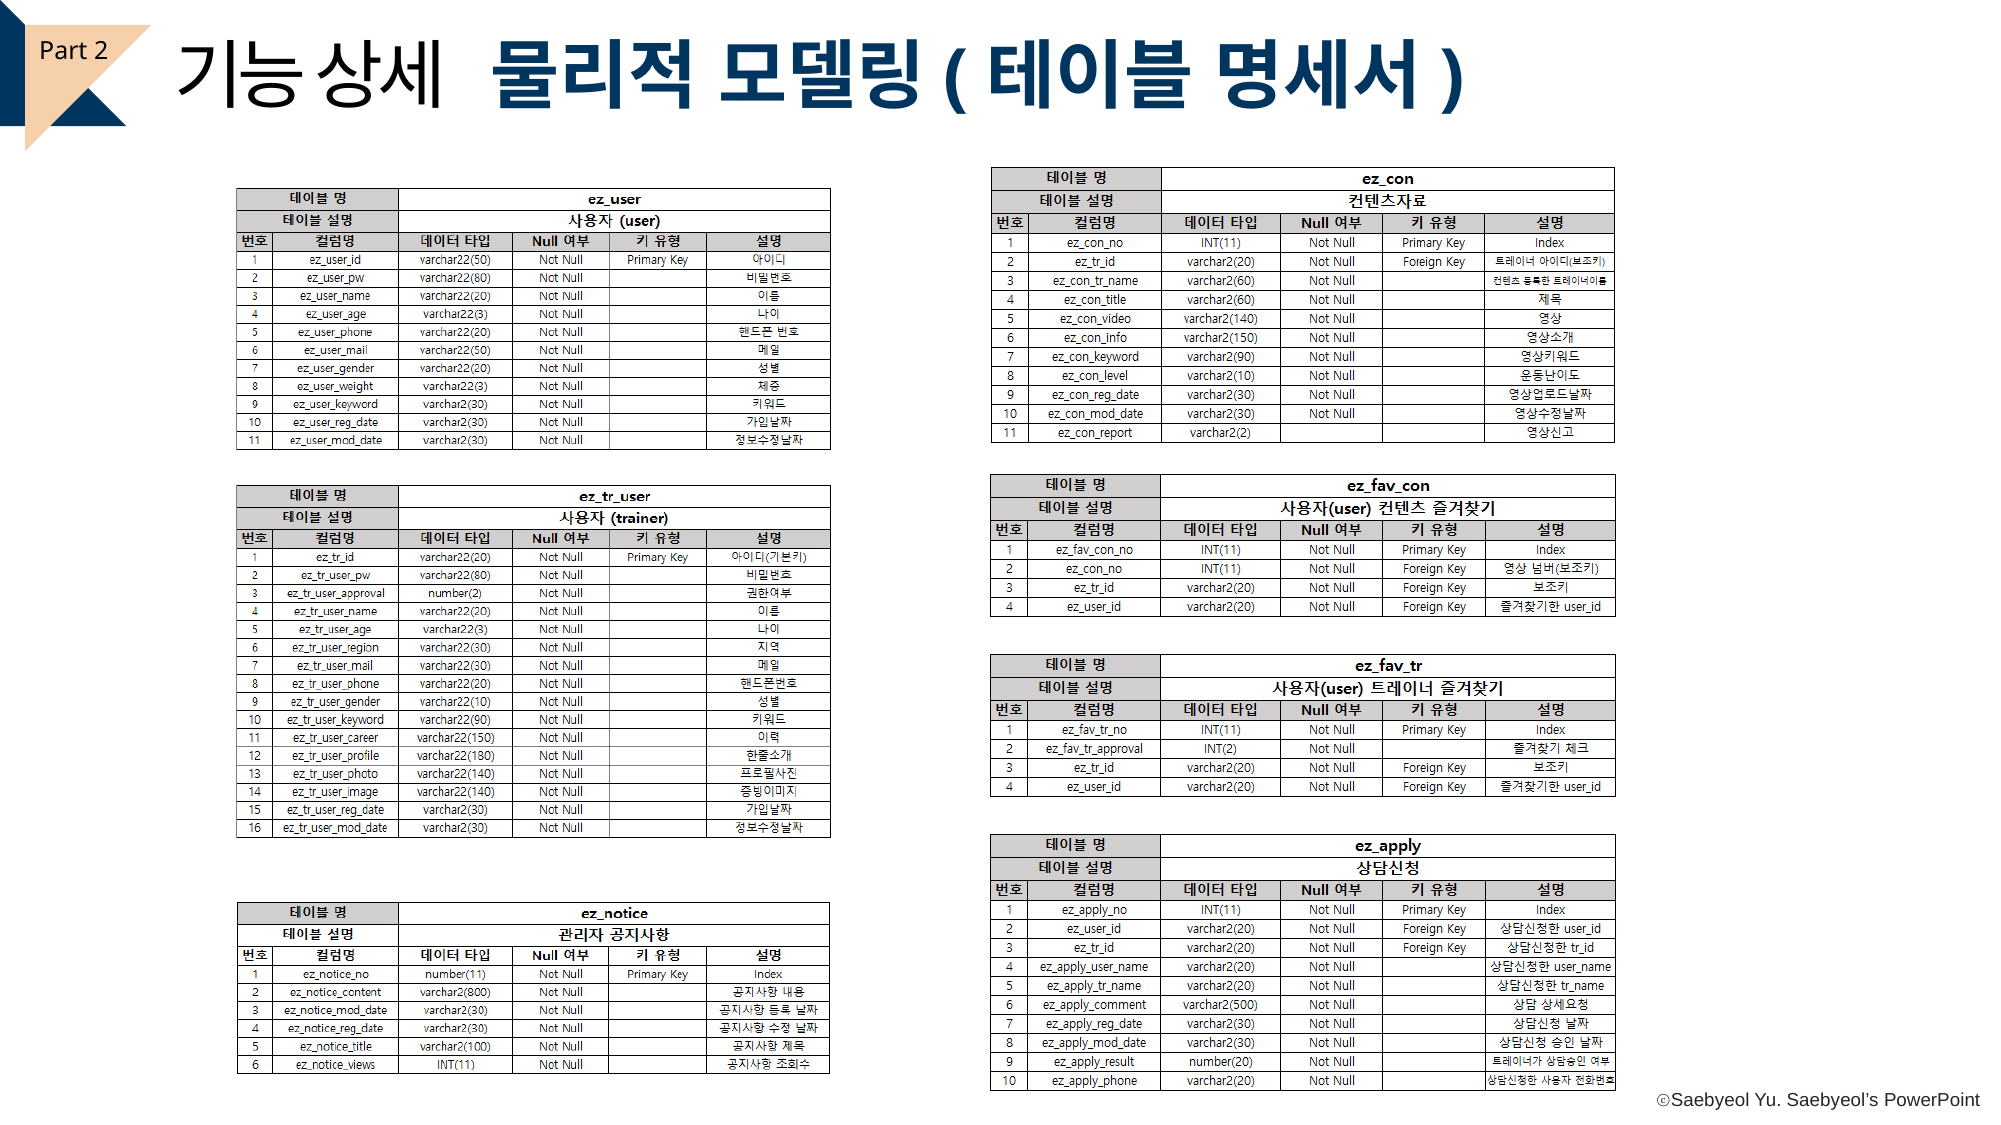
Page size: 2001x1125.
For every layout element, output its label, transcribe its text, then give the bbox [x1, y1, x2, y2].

text_box [24, 23, 154, 54]
text_box [24, 73, 105, 154]
text_box 물리적 모델링(테이블 명세서) [475, 19, 1481, 125]
picture [199, 179, 870, 861]
picture [209, 880, 860, 1088]
text_box Part 2 [24, 27, 124, 73]
text_box 기능 상세 [159, 19, 462, 125]
picture [957, 149, 1649, 1120]
text_box [51, 88, 129, 128]
text_box [0, 0, 25, 128]
